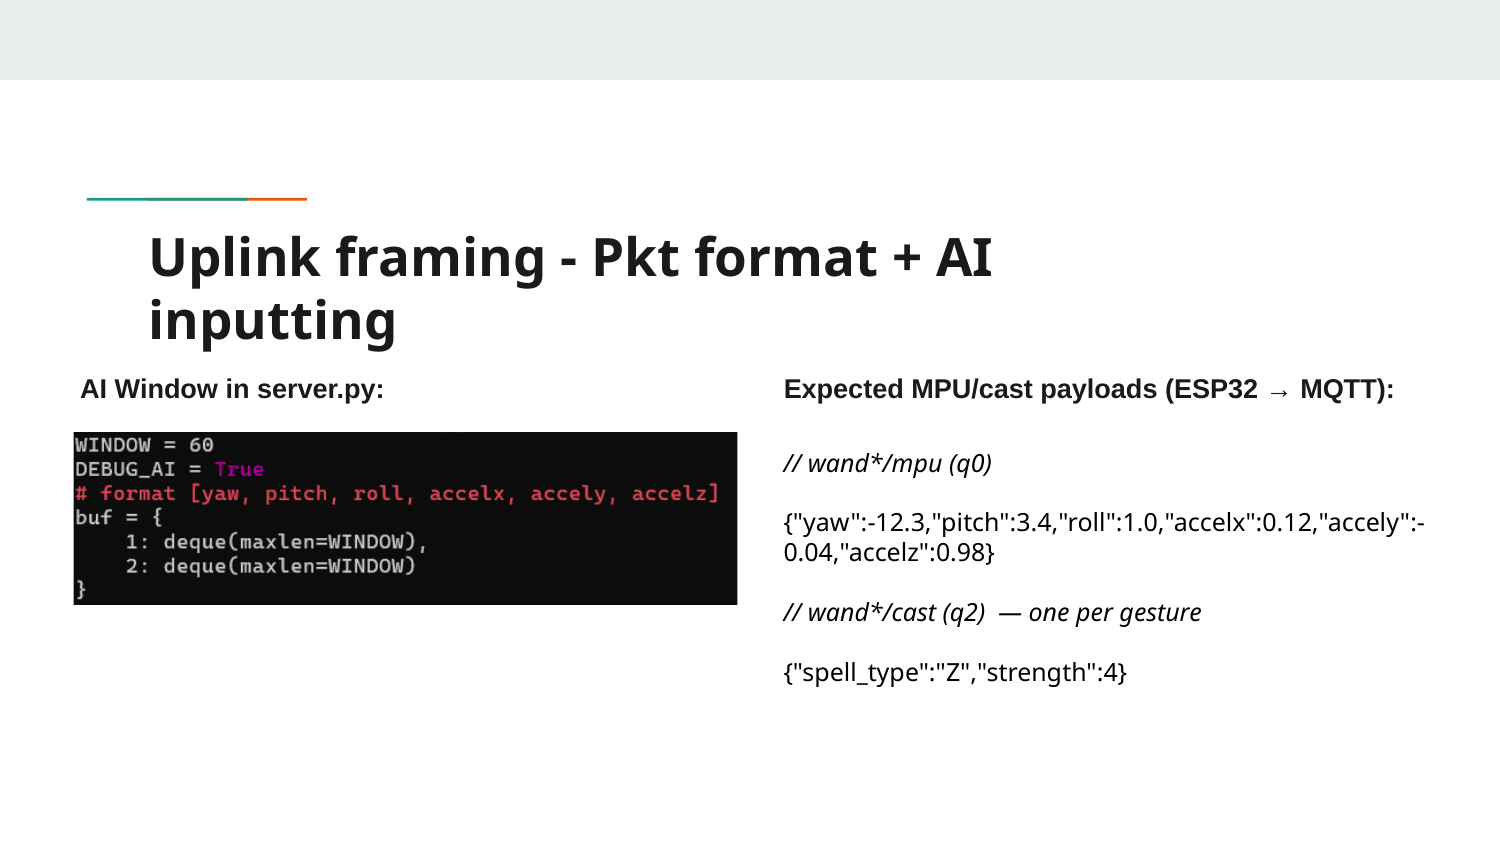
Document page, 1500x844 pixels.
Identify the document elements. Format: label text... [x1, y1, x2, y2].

picture [73, 431, 738, 606]
text_box AI Window in server.py: [65, 356, 553, 409]
text_box Expected MPU/cast payloads (ESP32 → MQTT): [768, 356, 1446, 409]
text_box // wand*/mpu (q0) {"yaw":-12.3,"pitch":3.4,"roll":1.0,"accelx":0.12,"accely":-0.04,"accelz":0.98} // wand*/cast (q2) — one per gesture {"spell_type":"Z","strength":4} [768, 432, 1492, 702]
title Uplink framing - Pkt format + AI inputting [133, 208, 1269, 296]
